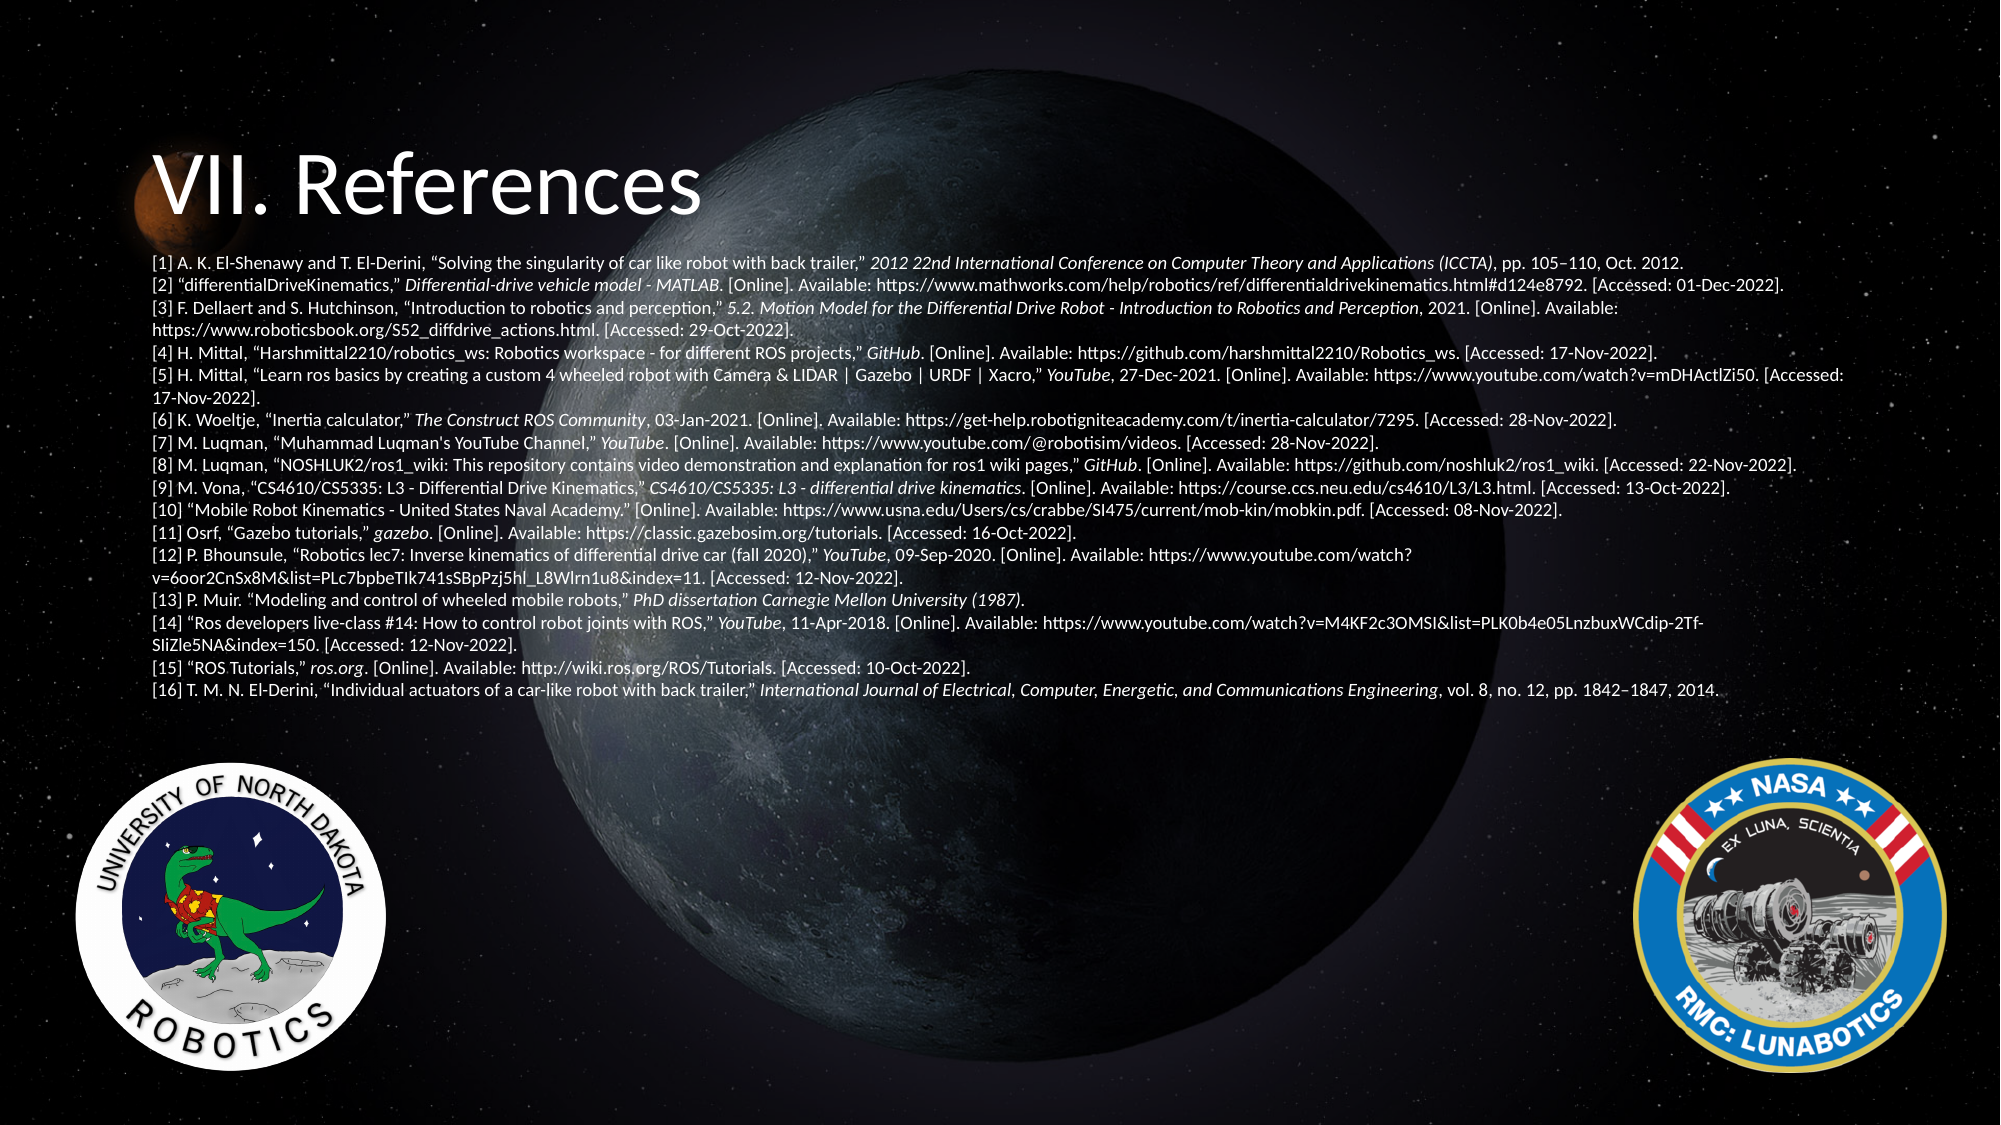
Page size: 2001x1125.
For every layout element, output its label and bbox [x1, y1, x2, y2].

list [0, 0, 2000, 1125]
picture [1633, 758, 1947, 1074]
picture [56, 738, 413, 1094]
